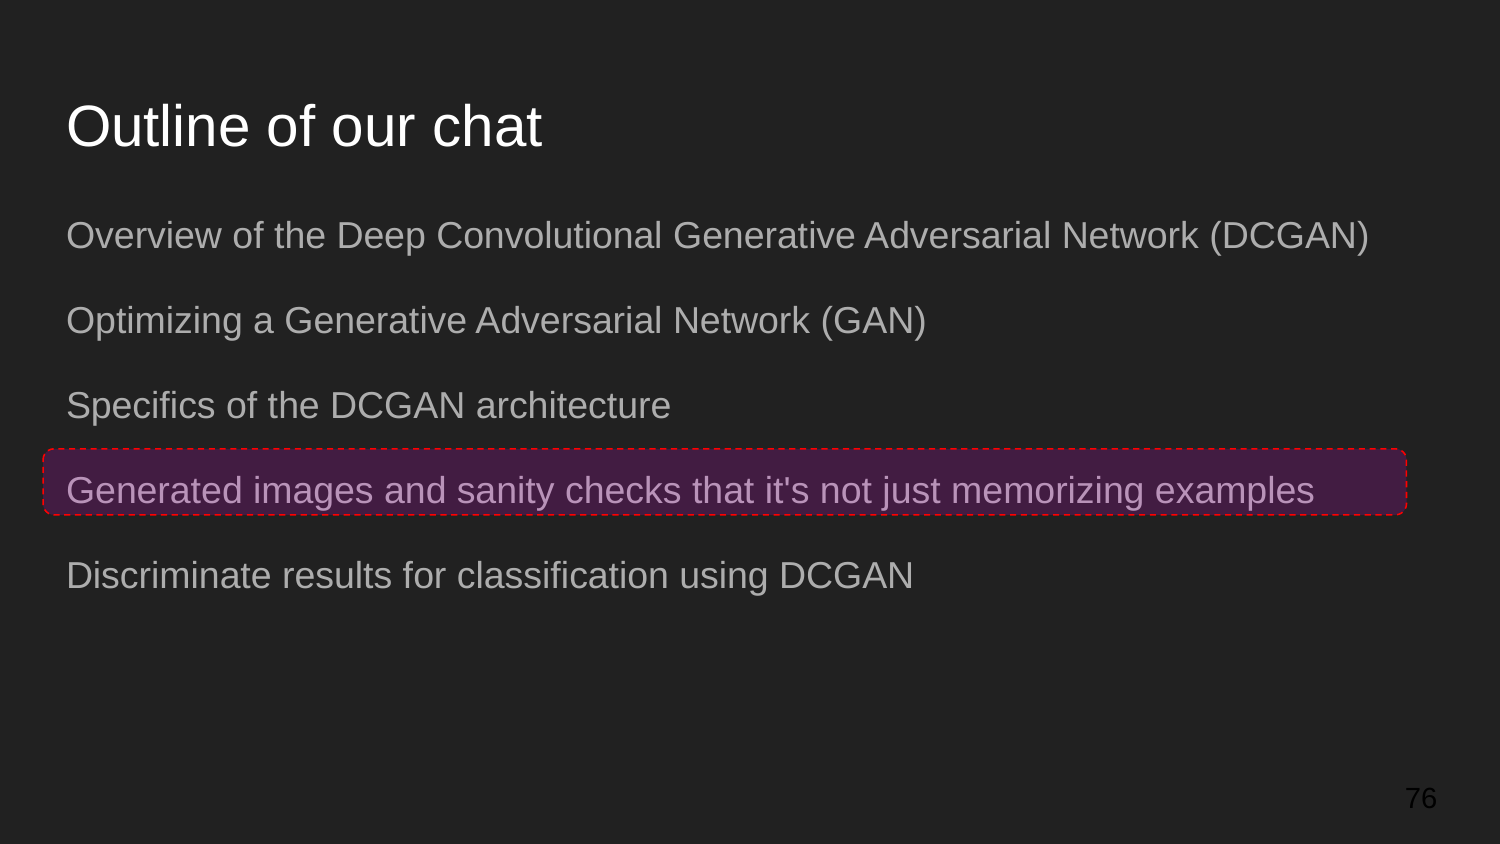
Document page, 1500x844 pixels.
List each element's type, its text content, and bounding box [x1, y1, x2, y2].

text_box [43, 448, 1407, 515]
title Outline of our chat [51, 72, 1449, 167]
slide_number 76 [1389, 764, 1480, 830]
list Overview of the Deep Convolutional Generative Adversarial Network (DCGAN) Optimizing a Generative Adversarial Network (GAN) Specifics of the DCGAN architecture Generated images and sanity checks that it's not just memorizing examples Discriminate results for classification using DCGAN [51, 189, 1449, 750]
